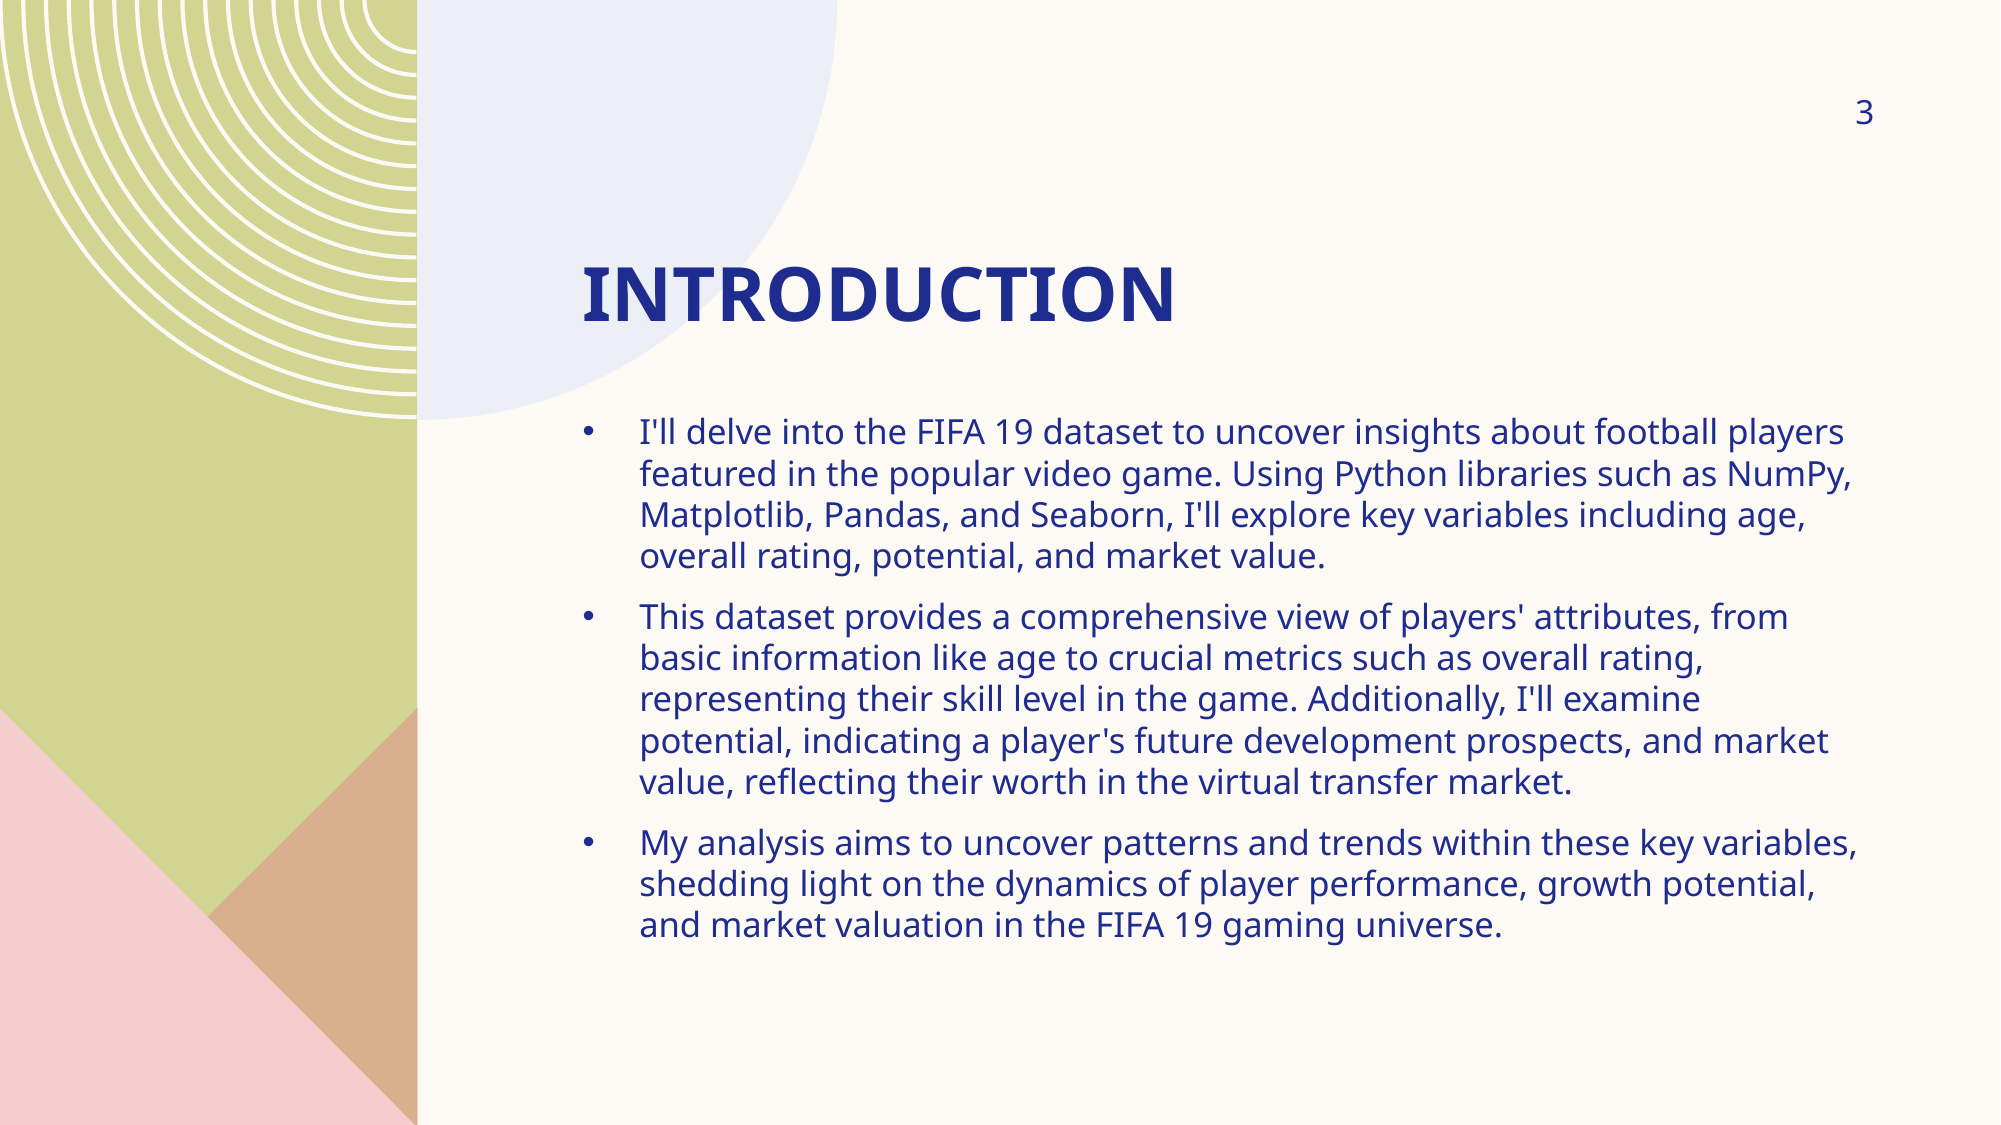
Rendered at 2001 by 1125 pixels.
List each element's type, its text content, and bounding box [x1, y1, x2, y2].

title Introduction [567, 173, 1875, 337]
list I'll delve into the FIFA 19 dataset to uncover insights about football players featured in the popular video game. Using Python libraries such as NumPy, Matplotlib, Pandas, and Seaborn, I'll explore key variables including age, overall rating, potential, and market value. This dataset provides a comprehensive view of players' attributes, from basic information like age to crucial metrics such as overall rating, representing their skill level in the game. Additionally, I'll examine potential, indicating a player's future development prospects, and market value, reflecting their worth in the virtual transfer market. My analysis aims to uncover patterns and trends within these key variables, shedding light on the dynamics of player performance, growth potential, and market valuation in the FIFA 19 gaming universe. [567, 410, 1875, 952]
slide_number 3 [1699, 75, 1875, 153]
